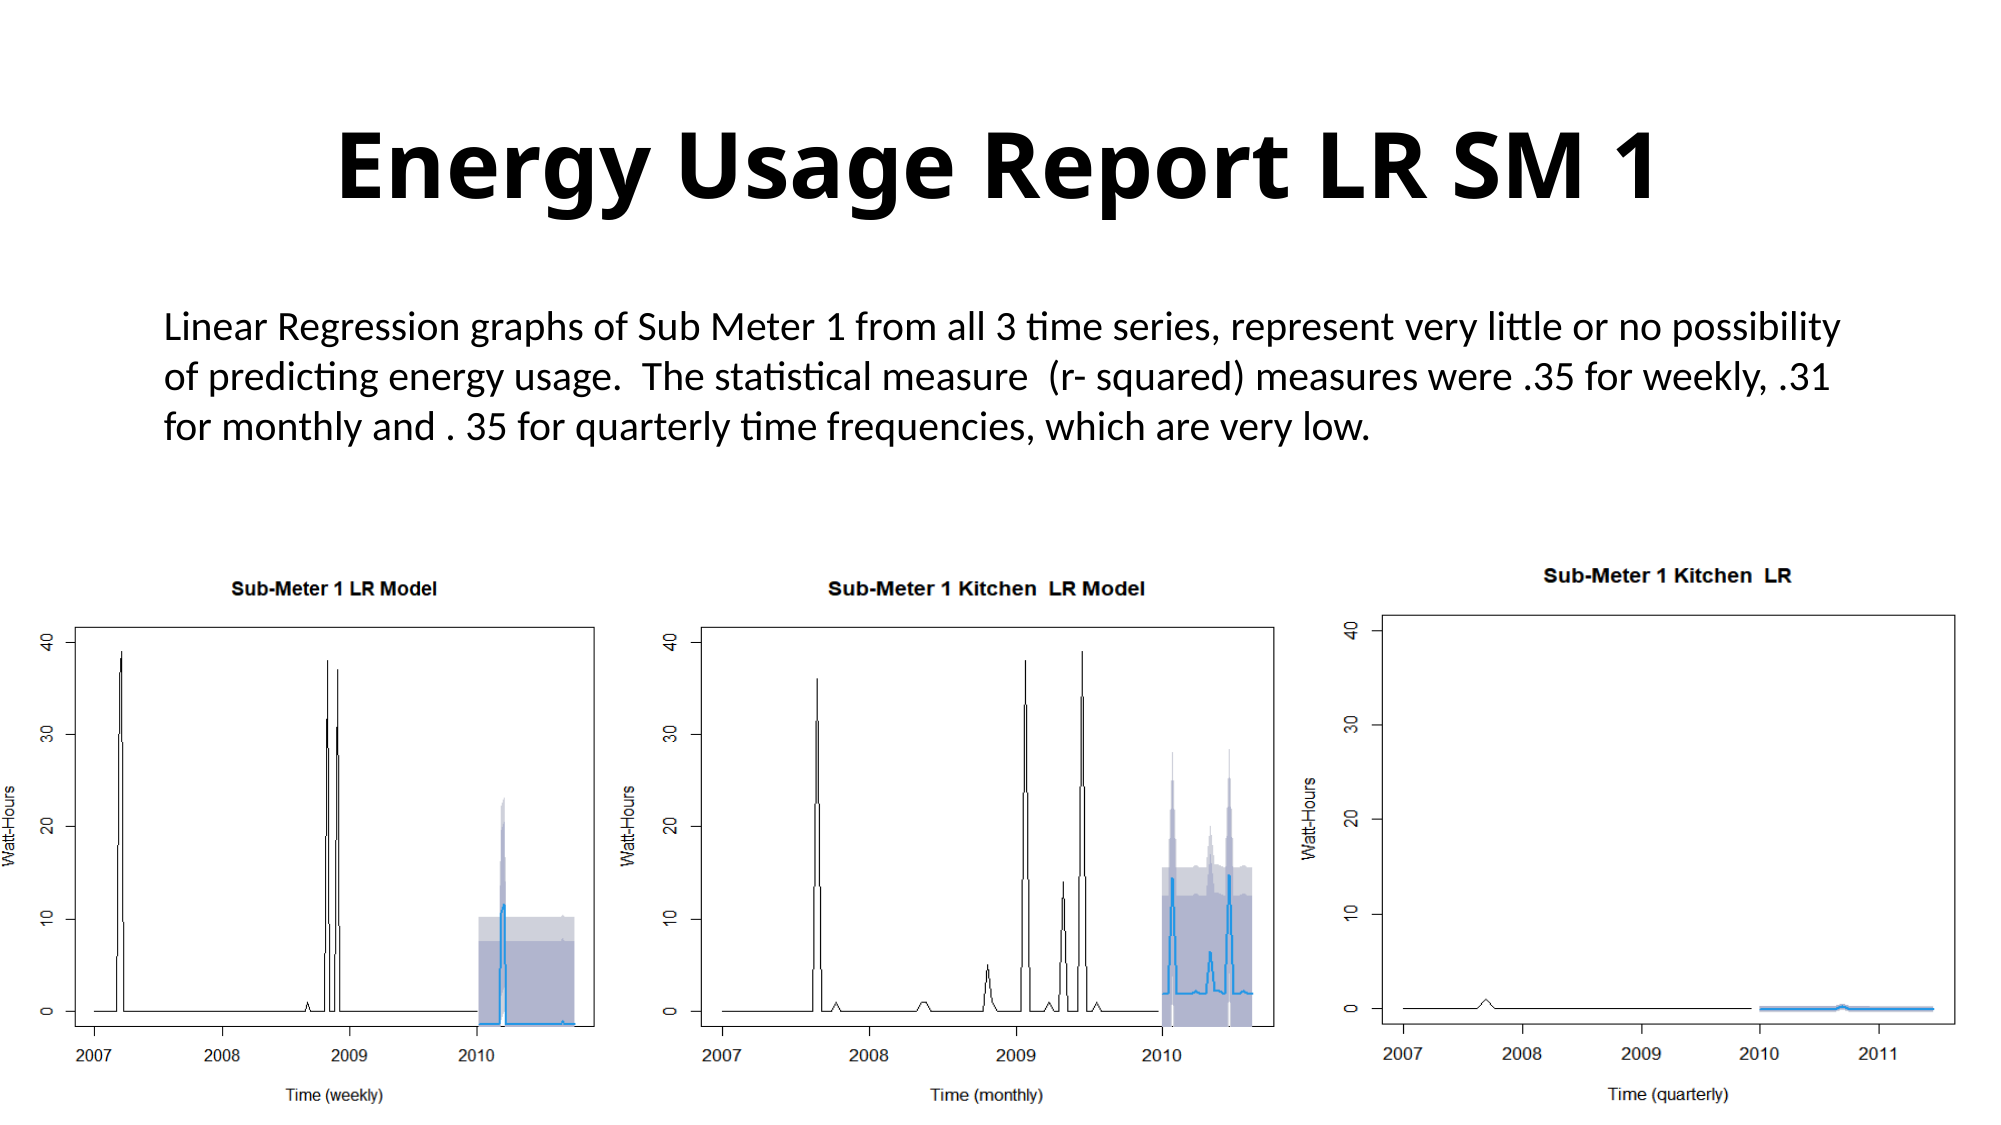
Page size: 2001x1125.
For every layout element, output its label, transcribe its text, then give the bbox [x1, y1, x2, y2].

title Energy Usage Report LR SM 1 [137, 59, 1863, 278]
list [0, 548, 614, 1125]
text_box Linear Regression graphs of Sub Meter 1 from all 3 time series, represent very little or no possibility of predicting energy usage. The statistical measure (r- squared) measures were .35 for weekly, .31 for monthly and . 35 for quarterly time frequencies, which are very low. [149, 291, 1875, 548]
picture [614, 534, 2000, 1125]
